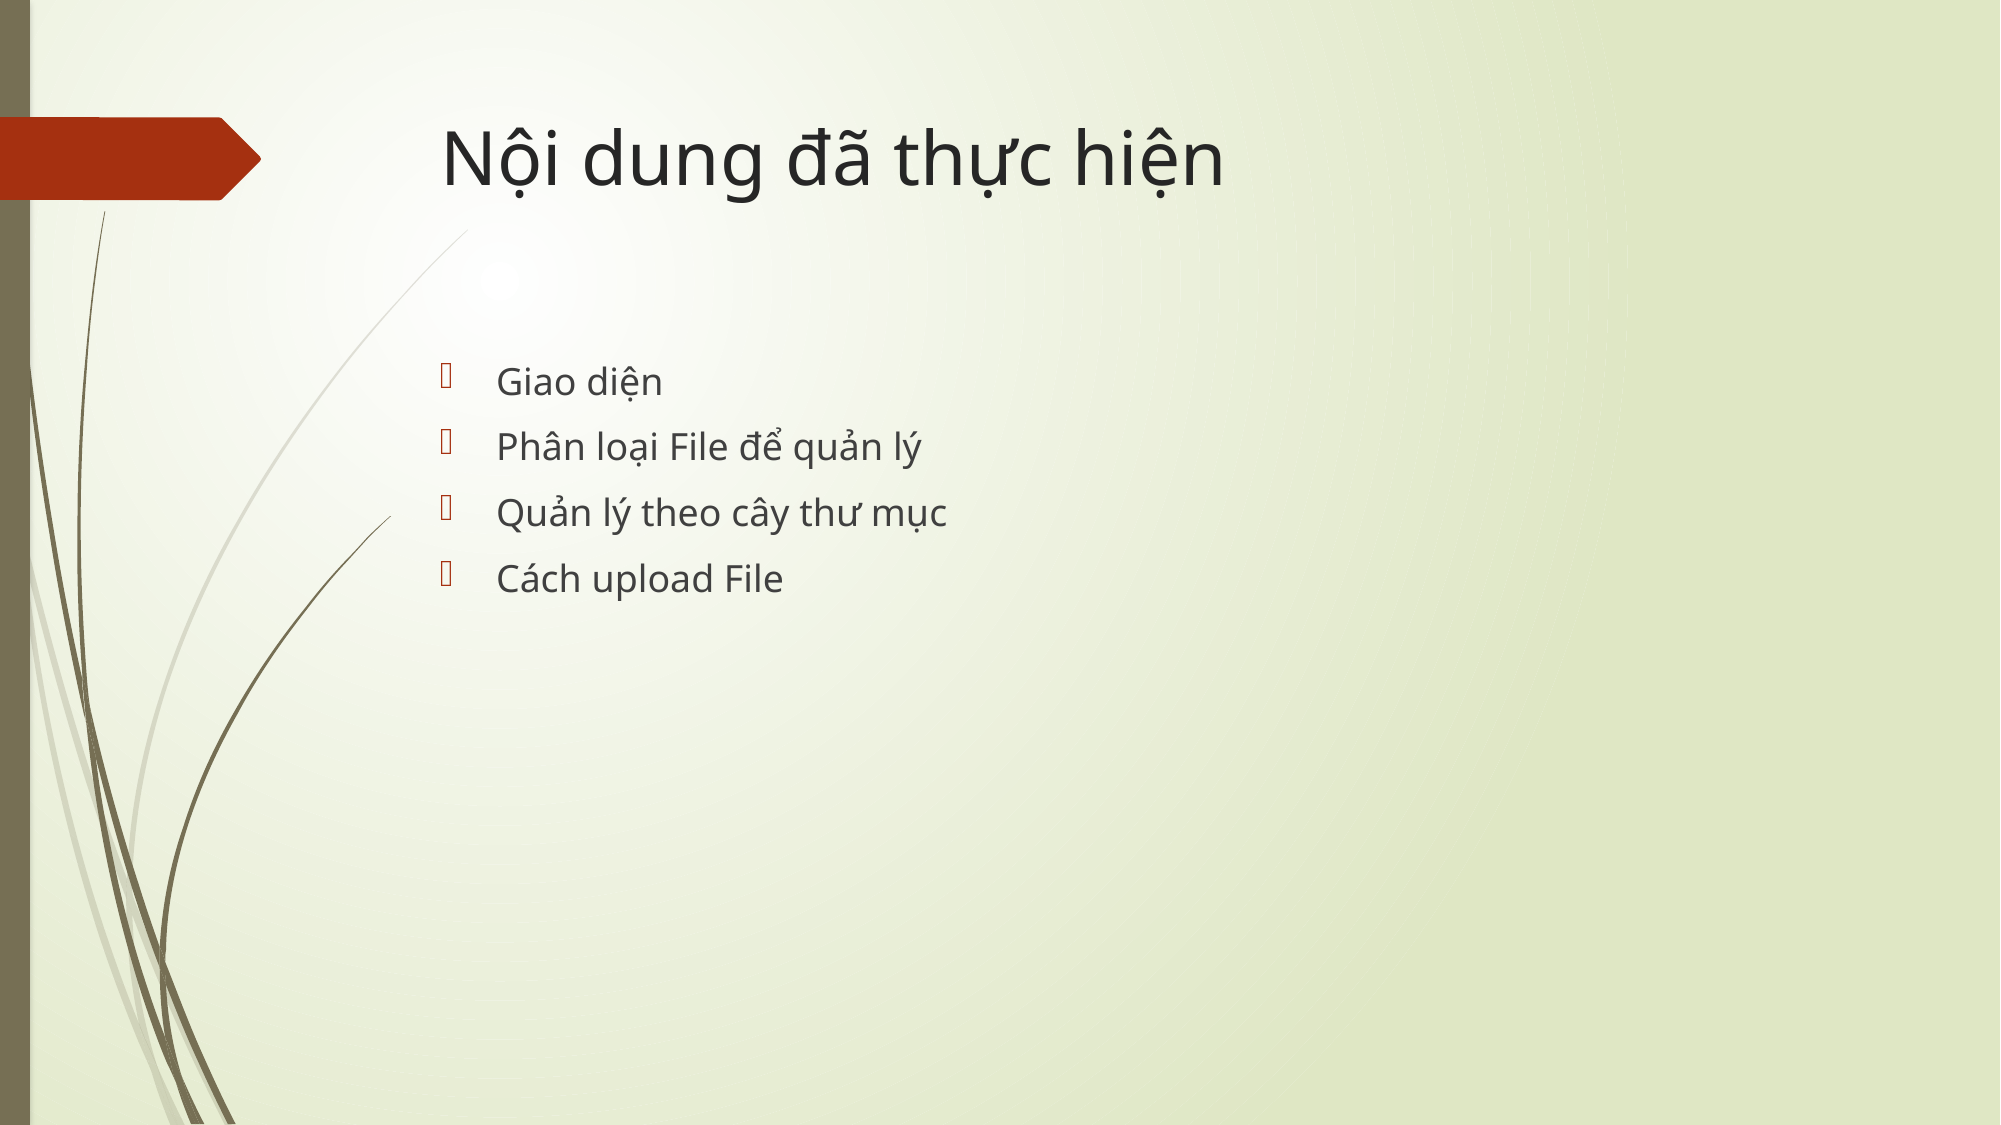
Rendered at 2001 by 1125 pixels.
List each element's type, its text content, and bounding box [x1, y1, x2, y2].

list Giao diện Phân loại File để quản lý Quản lý theo cây thư mục Cách upload File [424, 350, 1888, 970]
title Nội dung đã thực hiện [425, 102, 1888, 313]
